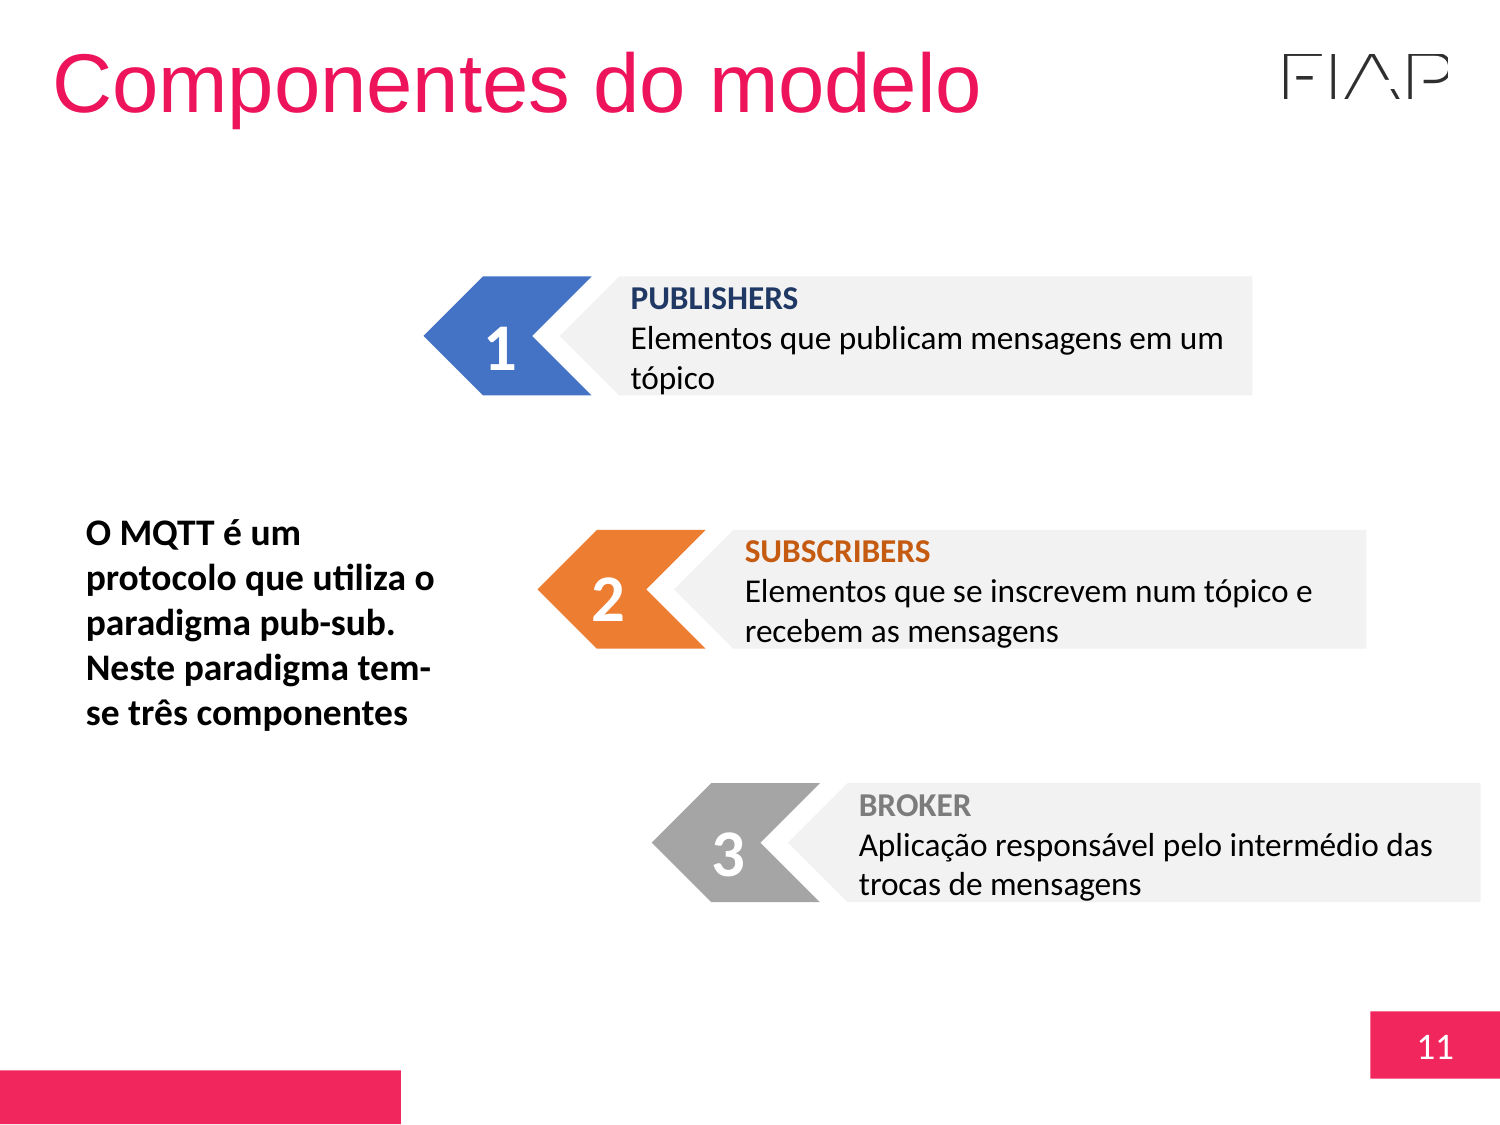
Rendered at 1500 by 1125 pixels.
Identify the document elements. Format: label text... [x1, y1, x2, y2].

picture [1284, 54, 1448, 99]
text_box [423, 276, 1253, 396]
text_box O MQTT é um protocolo que utiliza o paradigma pub-sub. Neste paradigma tem-se três componentes [71, 500, 461, 741]
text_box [651, 782, 1481, 903]
text_box Componentes do modelo [37, 21, 1123, 137]
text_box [537, 529, 1367, 649]
